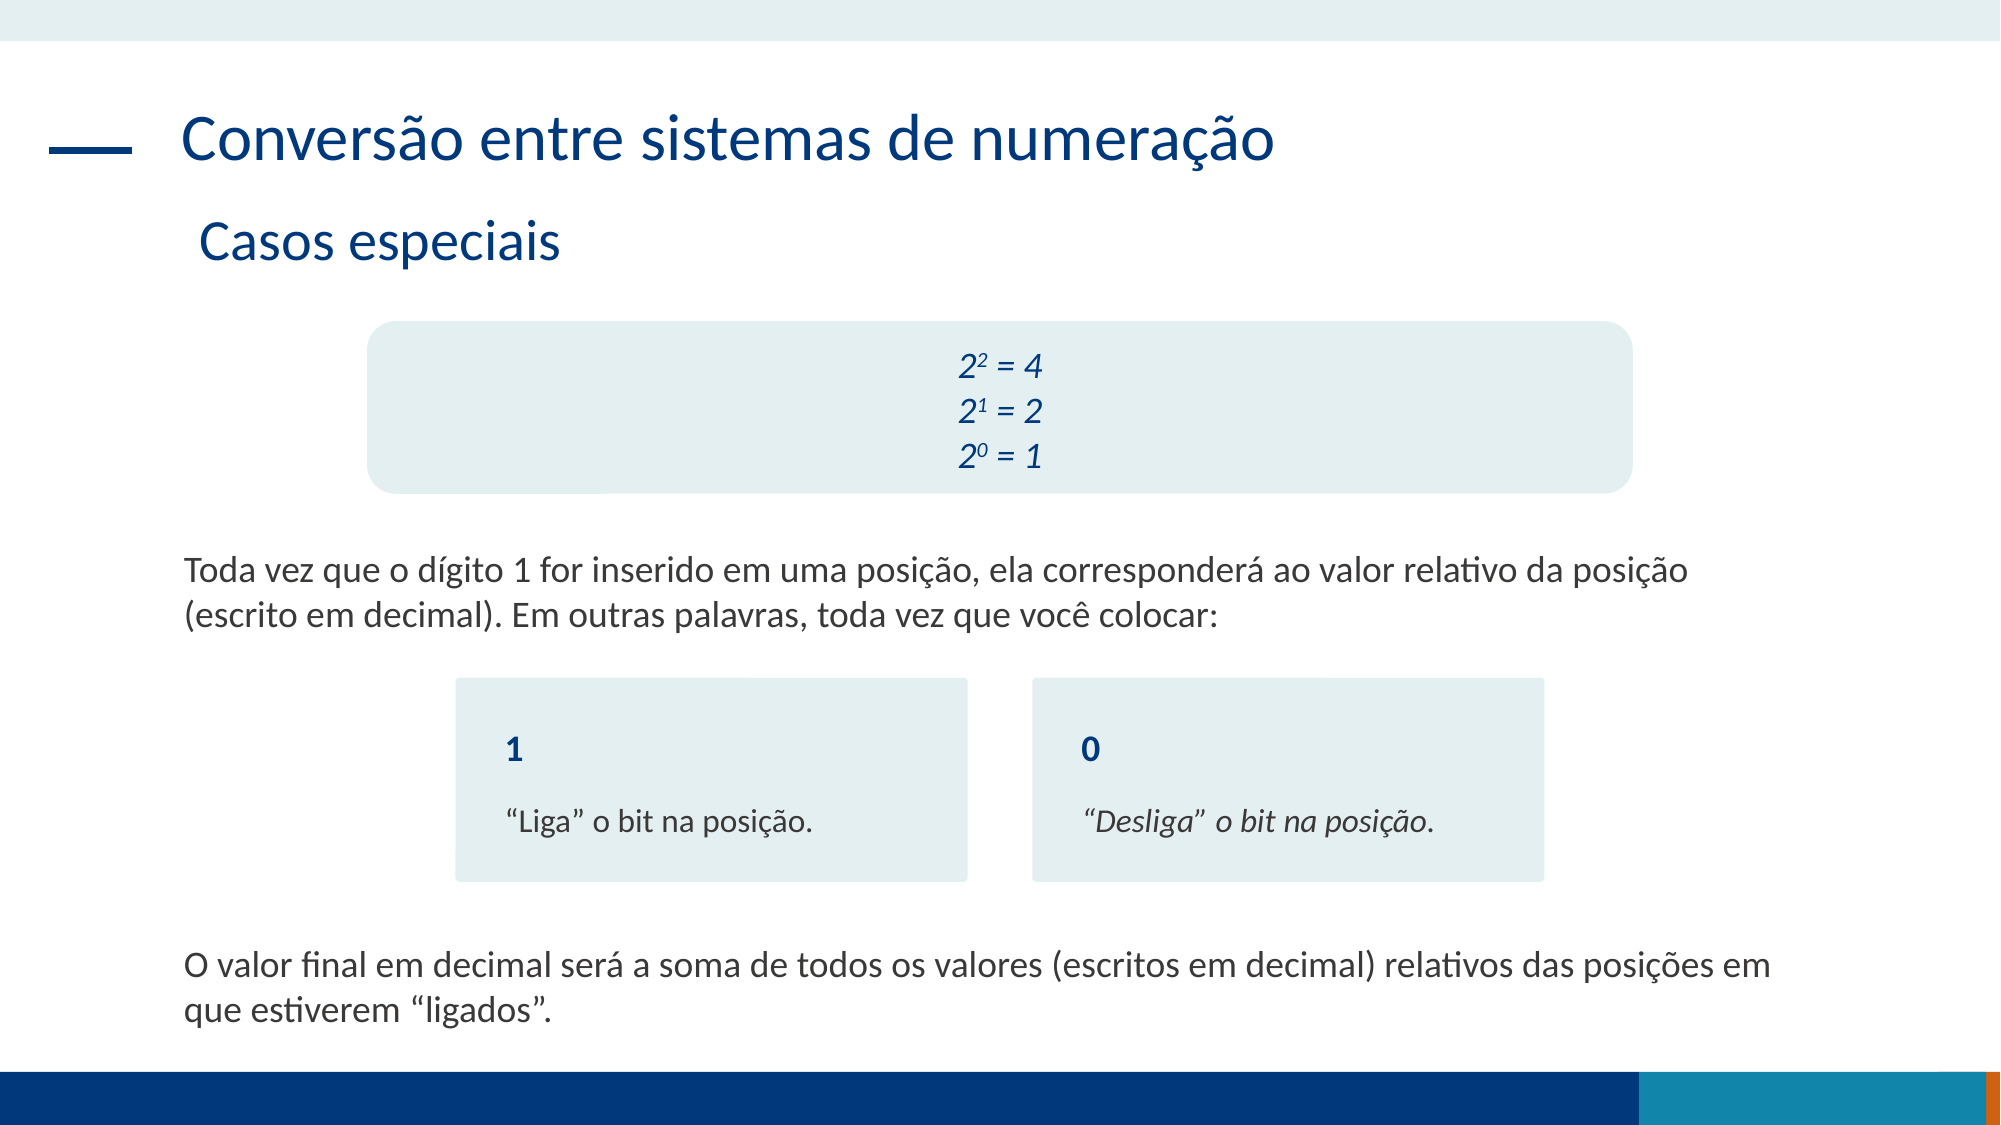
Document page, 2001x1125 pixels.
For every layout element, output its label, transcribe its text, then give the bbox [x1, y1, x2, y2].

list Conversão entre sistemas de numeração [167, 95, 1833, 237]
text_box Toda vez que o dígito 1 for inserido em uma posição, ela corresponderá ao valor relativo da posição (escrito em decimal). Em outras palavras, toda vez que você colocar: [169, 537, 1802, 642]
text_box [366, 321, 1633, 494]
text_box O valor final em decimal será a soma de todos os valores (escritos em decimal) relativos das posições em que estiverem “ligados”. [169, 932, 1802, 1038]
list Casos especiais [184, 203, 1851, 344]
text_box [455, 677, 1545, 882]
